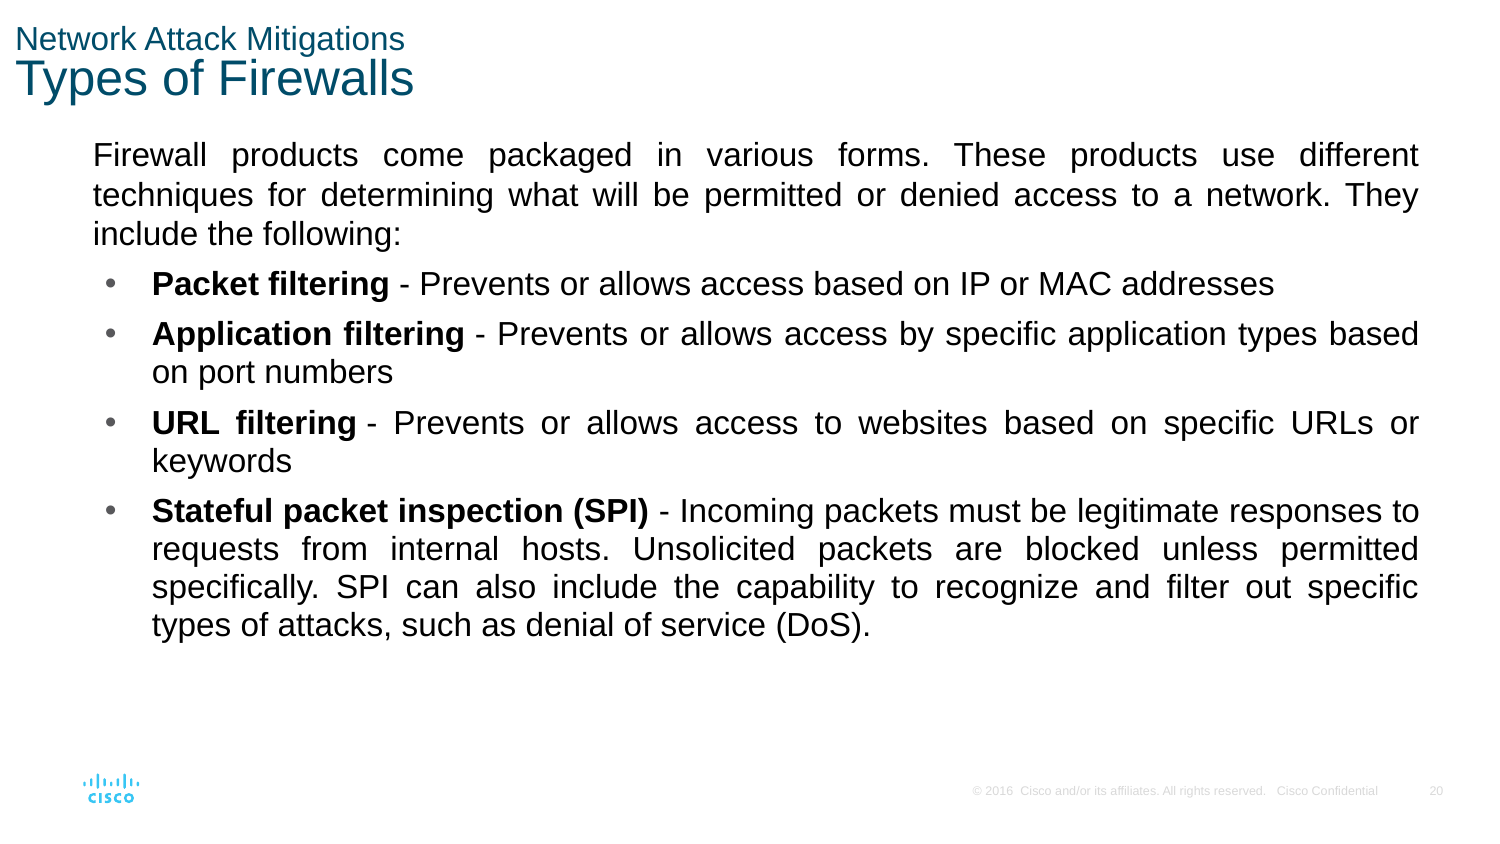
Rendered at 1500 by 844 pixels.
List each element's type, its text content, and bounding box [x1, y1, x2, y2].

list Firewall products come packaged in various forms. These products use different techniques for determining what will be permitted or denied access to a network. They include the following: Packet filtering - Prevents or allows access based on IP or MAC addresses Application filtering - Prevents or allows access by specific application types based on port numbers URL filtering - Prevents or allows access to websites based on specific URLs or keywords Stateful packet inspection (SPI) - Incoming packets must be legitimate responses to requests from internal hosts. Unsolicited packets are blocked unless permitted specifically. SPI can also include the capability to recognize and filter out specific types of attacks, such as denial of service (DoS). [77, 125, 1437, 726]
title Network Attack Mitigations Types of Firewalls [0, 5, 1369, 126]
